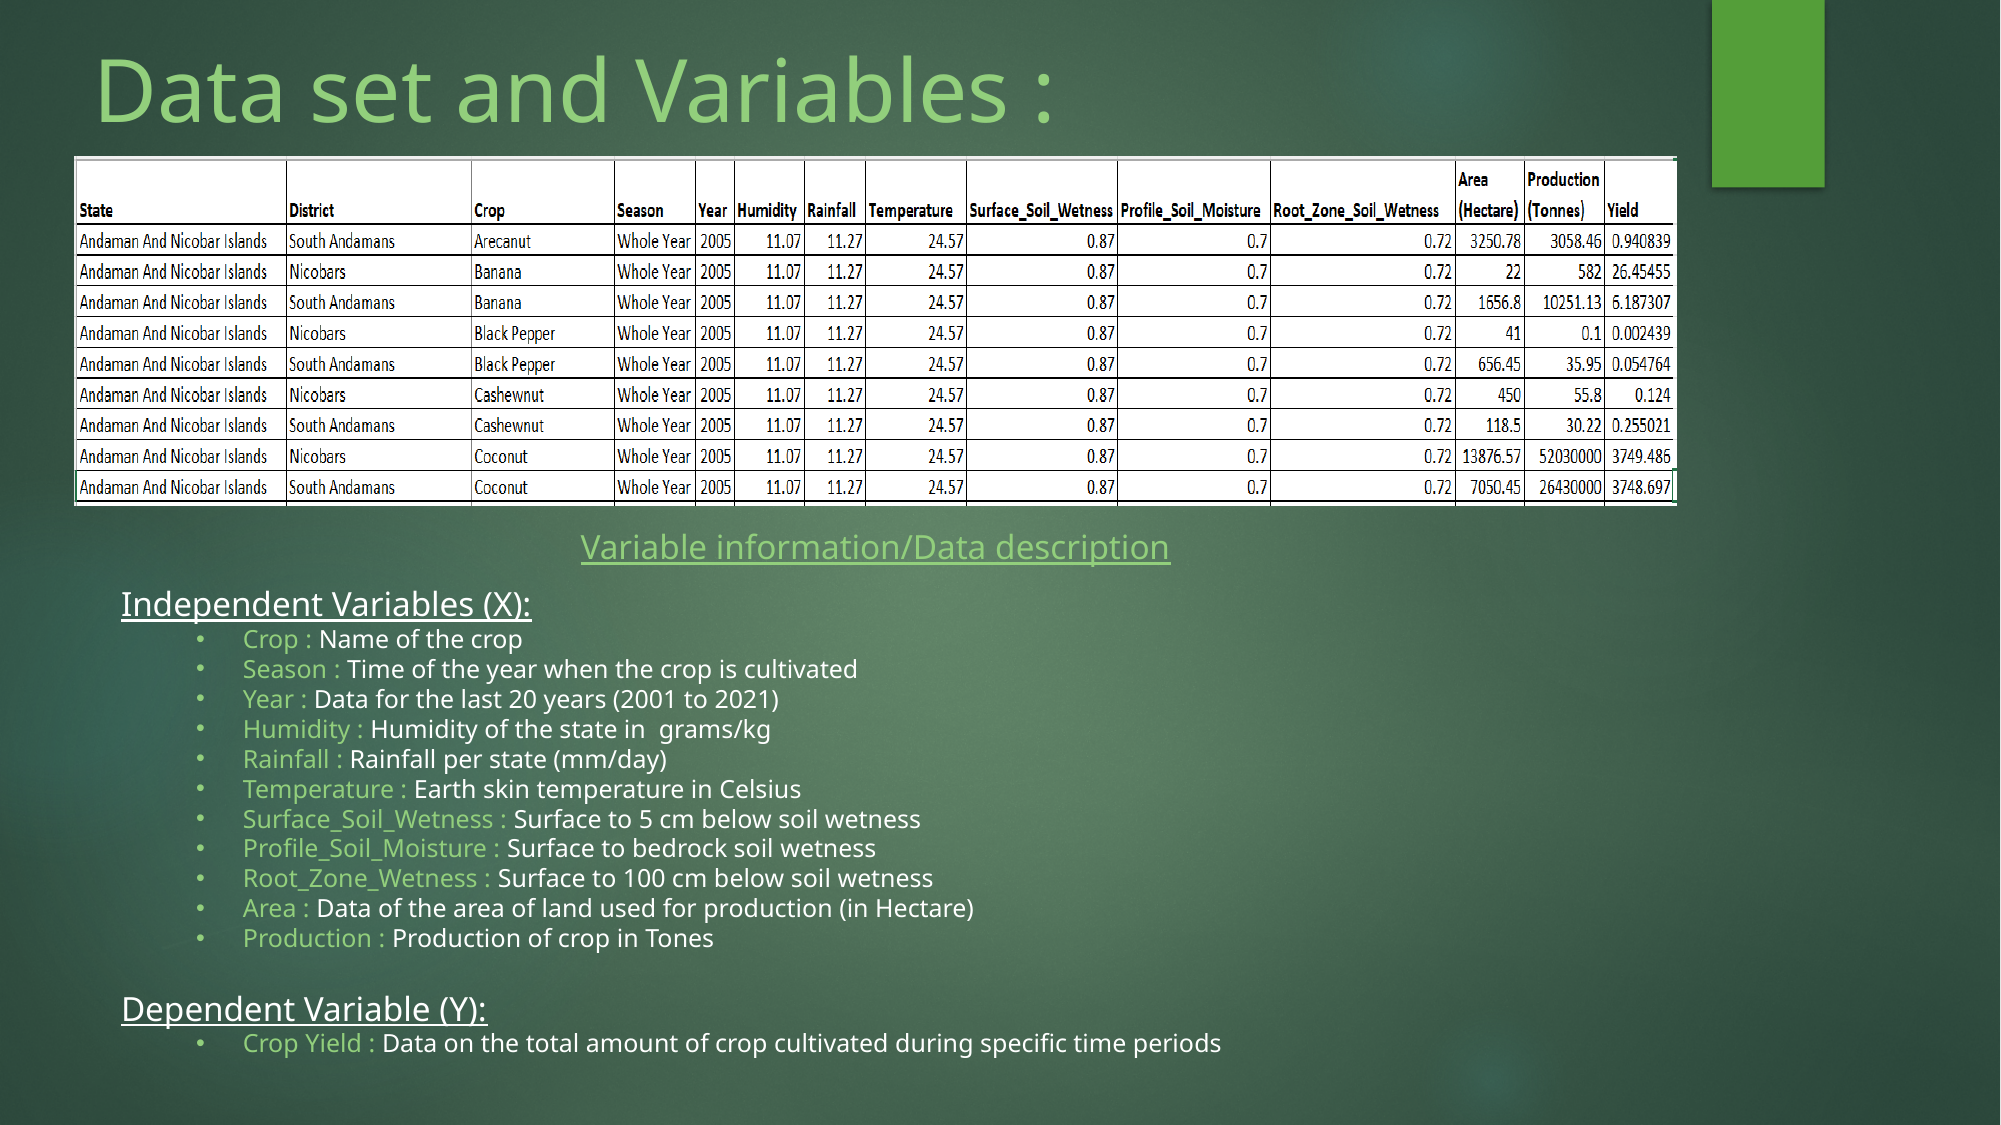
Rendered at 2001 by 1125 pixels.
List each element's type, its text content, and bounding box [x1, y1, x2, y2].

text_box Independent Variables (X): Crop : Name of the crop Season : Time of the year when the crop is cultivated Year : Data for the last 20 years (2001 to 2021) Humidity : Humidity of the state in grams/kg Rainfall : Rainfall per state (mm/day) Temperature : Earth skin temperature in Celsius Surface_Soil_Wetness : Surface to 5 cm below soil wetness Profile_Soil_Moisture : Surface to bedrock soil wetness Root_Zone_Wetness : Surface to 100 cm below soil wetness Area : Data of the area of land used for production (in Hectare) Production : Production of crop in Tones Dependent Variable (Y): Crop Yield : Data on the total amount of crop cultivated during specific time periods [105, 576, 1645, 1125]
title Data set and Variables : [78, 27, 1622, 130]
list Variable information/Data description [490, 519, 1260, 576]
picture [0, 0, 2001, 1125]
